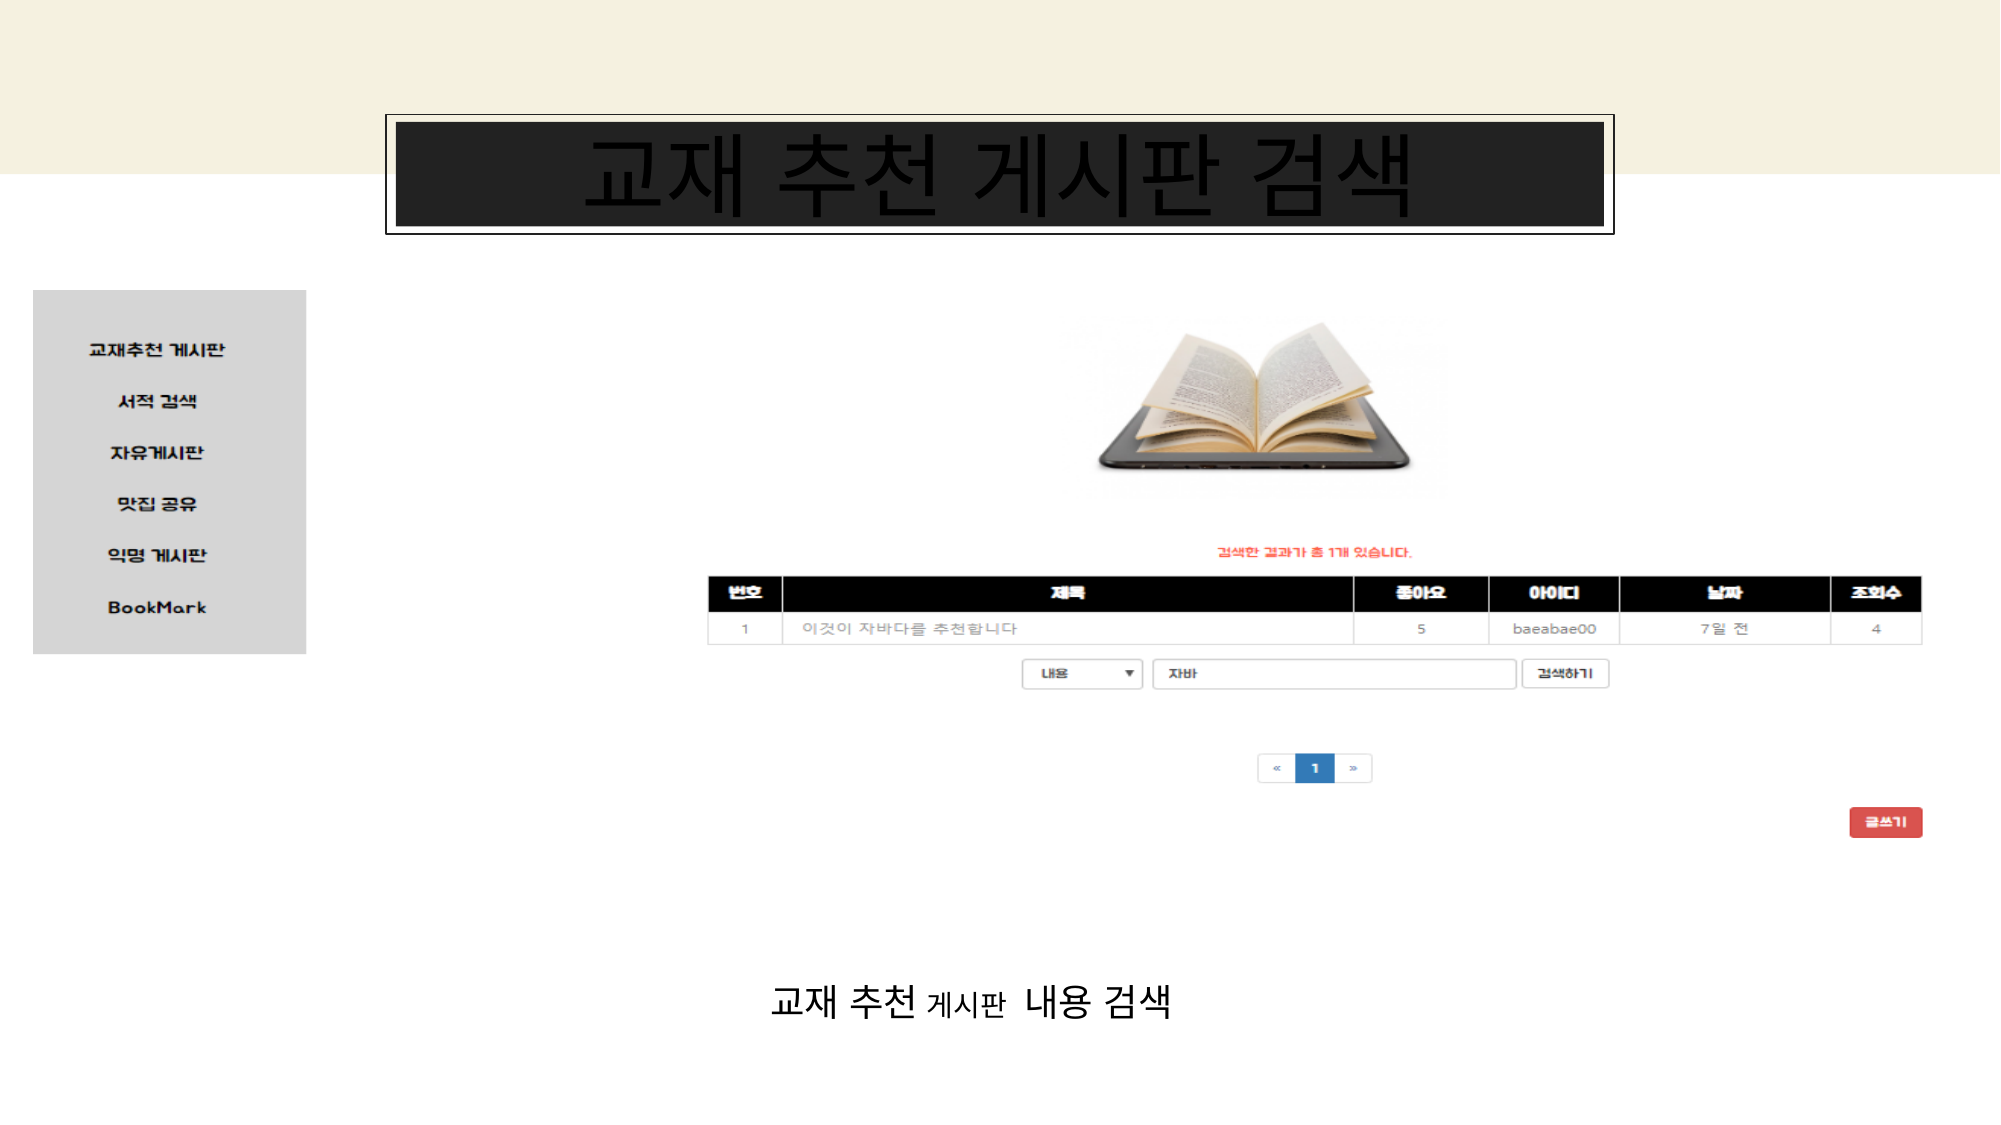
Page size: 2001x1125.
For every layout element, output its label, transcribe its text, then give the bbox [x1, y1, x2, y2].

title 교재 추천 게시판 검색 [395, 121, 1604, 227]
picture [33, 290, 1967, 854]
text_box 교재 추천 게시판 내용 검색 [219, 971, 1724, 1125]
